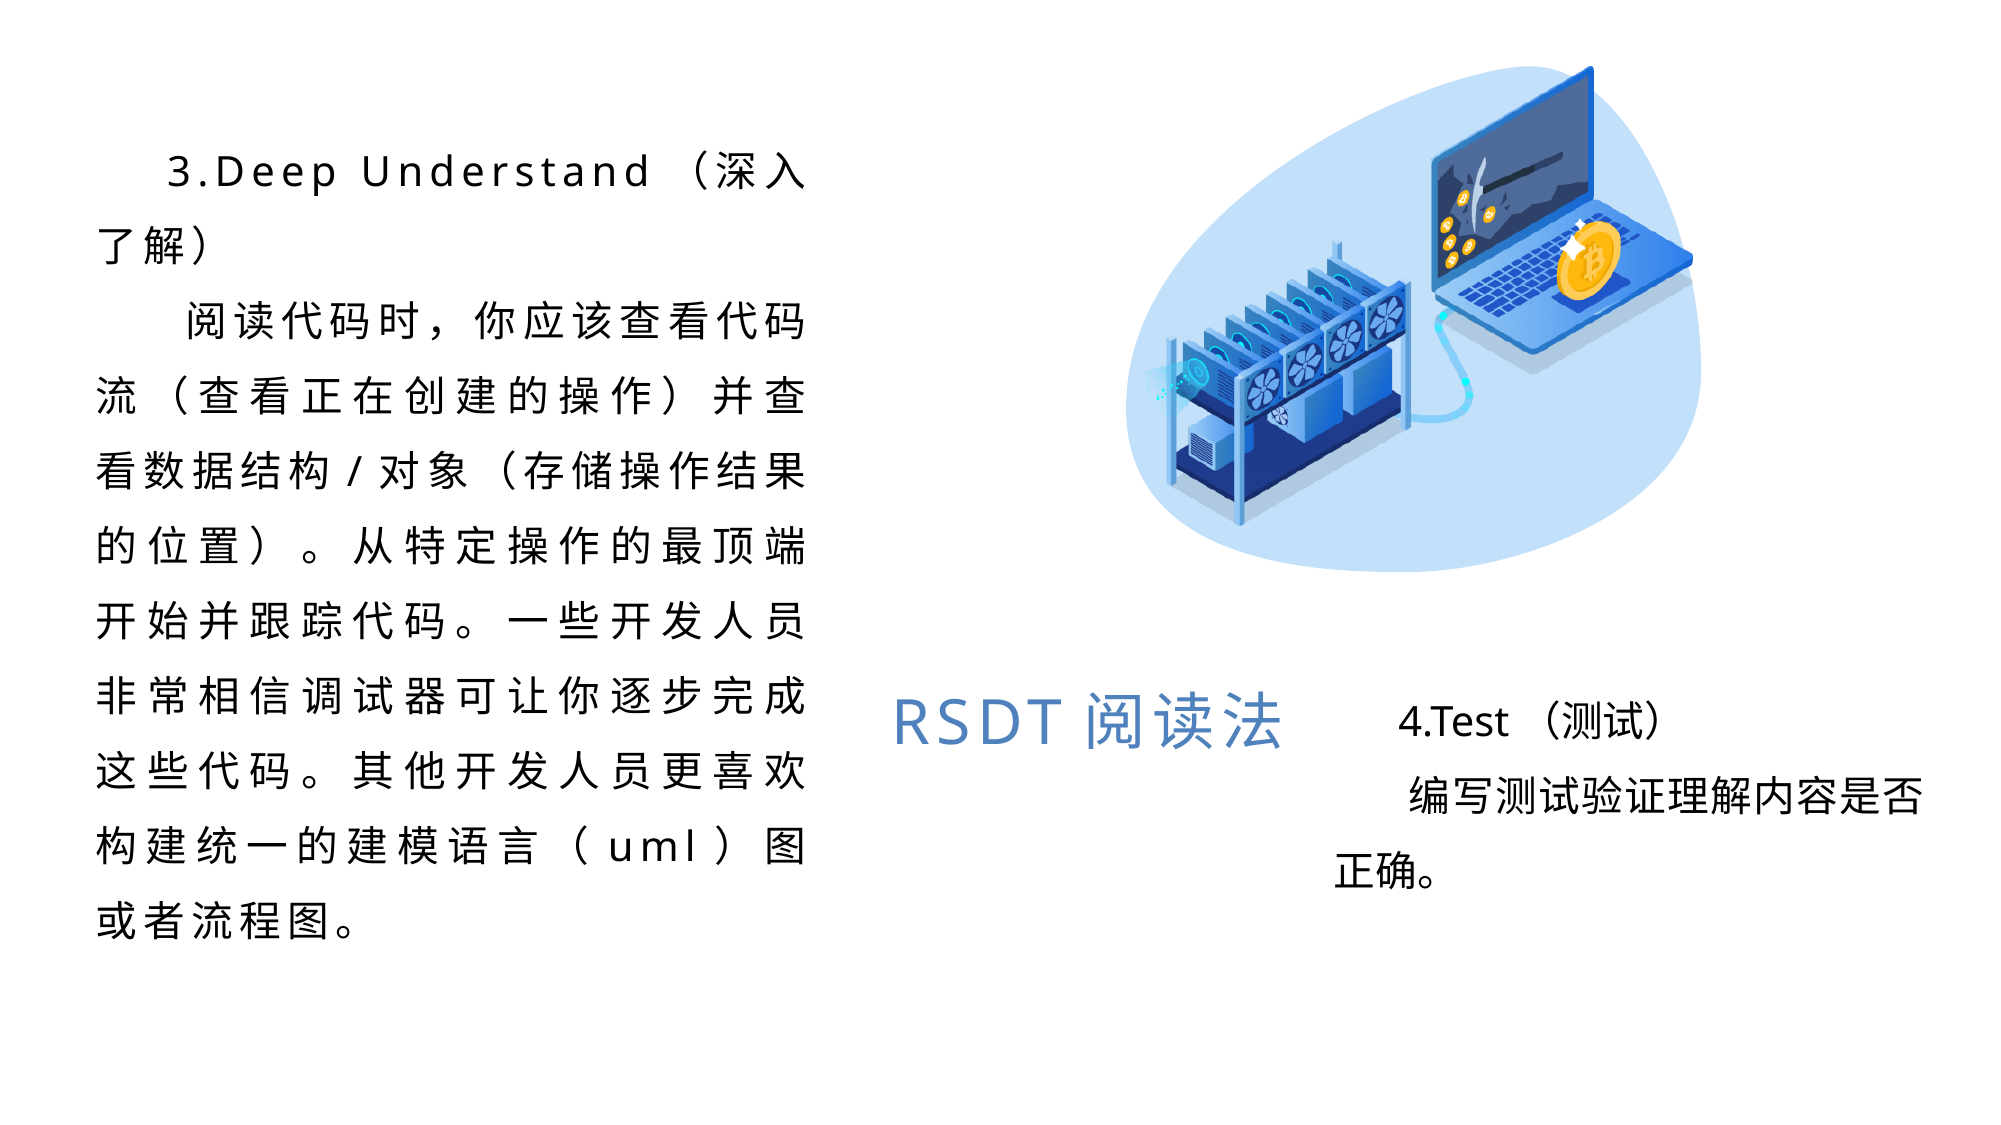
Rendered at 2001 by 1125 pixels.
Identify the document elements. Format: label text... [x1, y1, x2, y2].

picture [1126, 66, 1693, 526]
text_box RSDT阅读法 [877, 675, 1320, 765]
text_box [1693, 282, 1703, 424]
text_box 4.Test（测试） 编写测试验证理解内容是否正确。 [1319, 662, 1940, 978]
text_box [1184, 526, 1594, 574]
text_box 3.Deep Understand（深入了解） 阅读代码时，你应该查看代码流（查看正在创建的操作）并查看数据结构/对象（存储操作结果的位置）。从特定操作的最顶端开始并跟踪代码。一些开发人员非常相信调试器可让你逐步完成这些代码。其他开发人员更喜欢构建统一的建模语言（uml）图或者流程图。 [80, 112, 828, 953]
